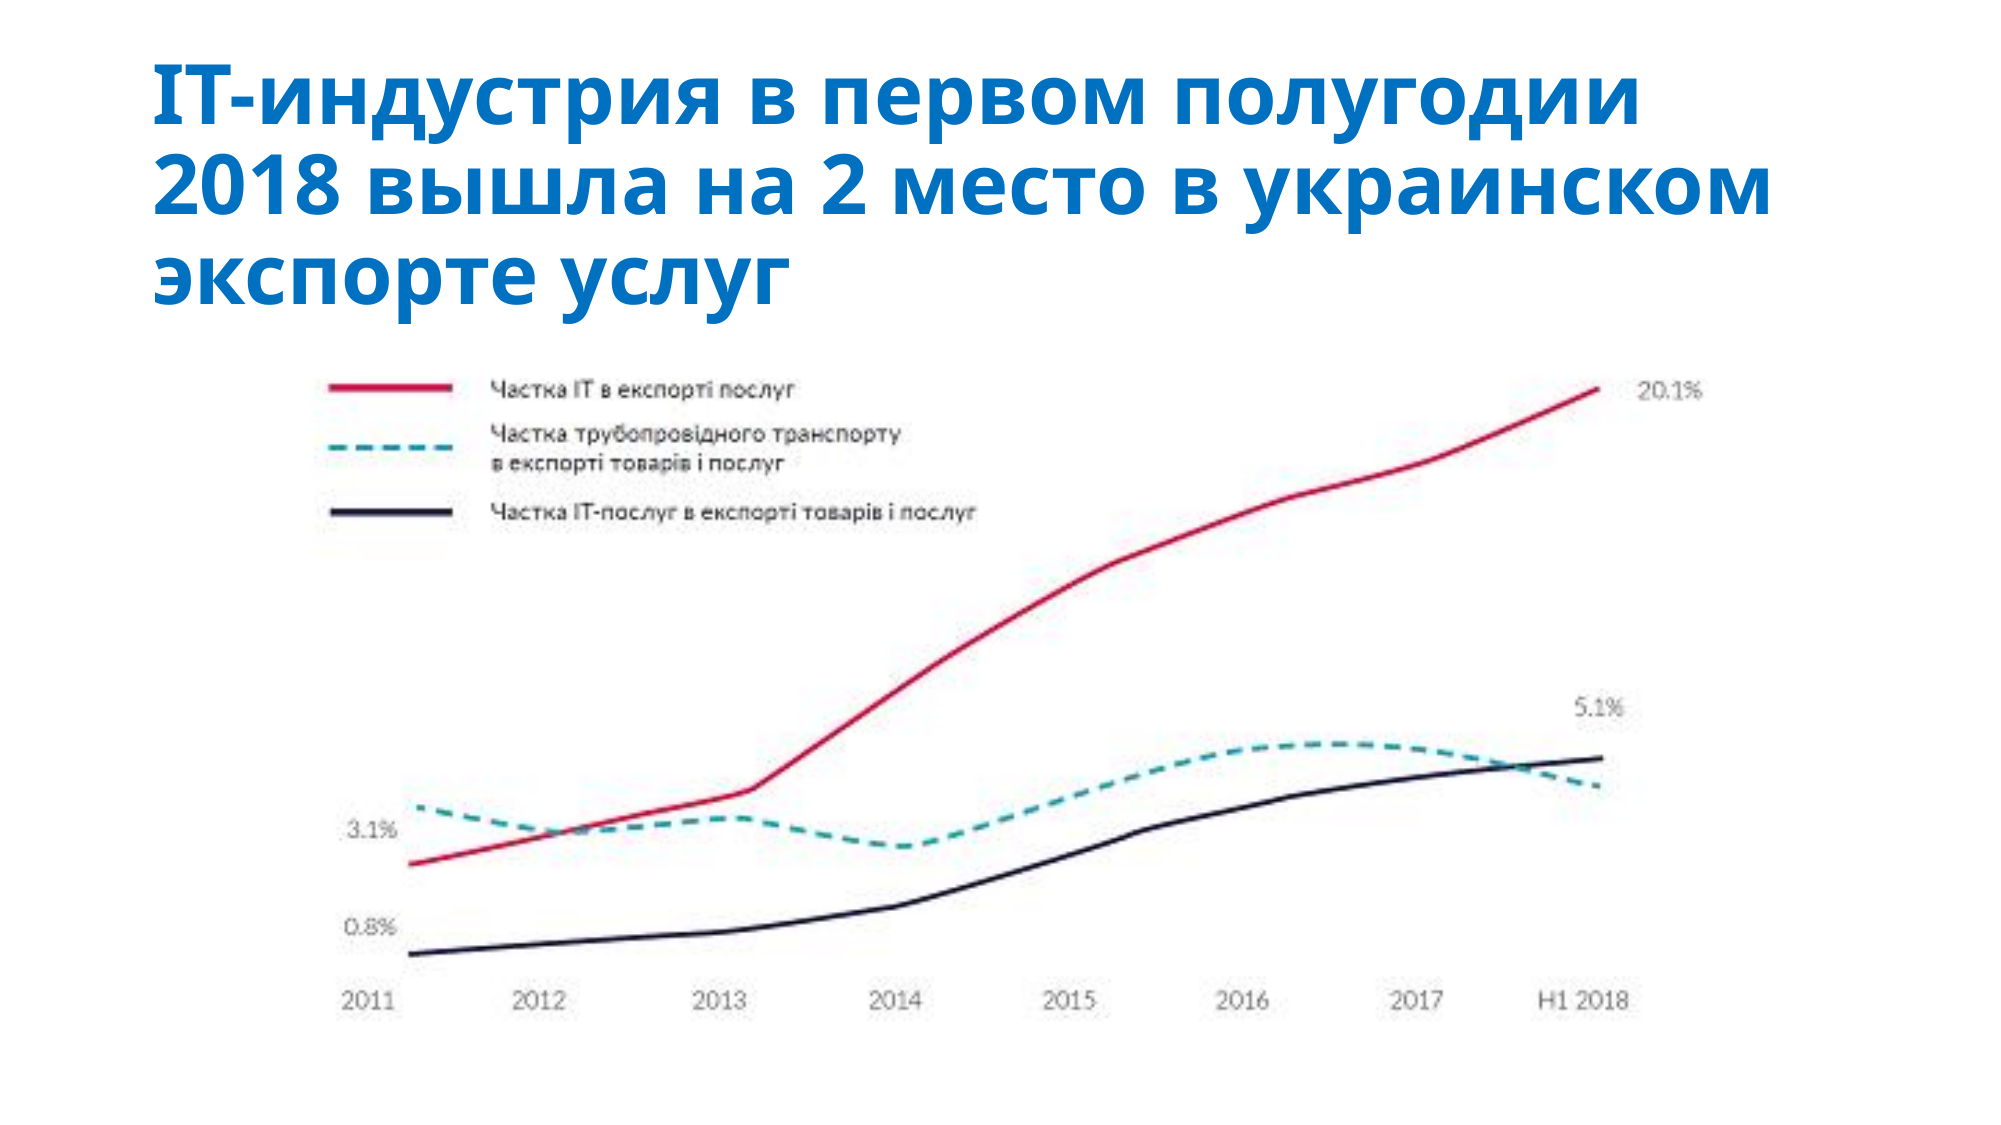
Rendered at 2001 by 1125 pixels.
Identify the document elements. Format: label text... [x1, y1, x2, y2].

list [271, 335, 1767, 1066]
title IT-индустрия в первом полугодии 2018 вышла на 2 место в украинском экспорте услуг [137, 59, 1863, 316]
